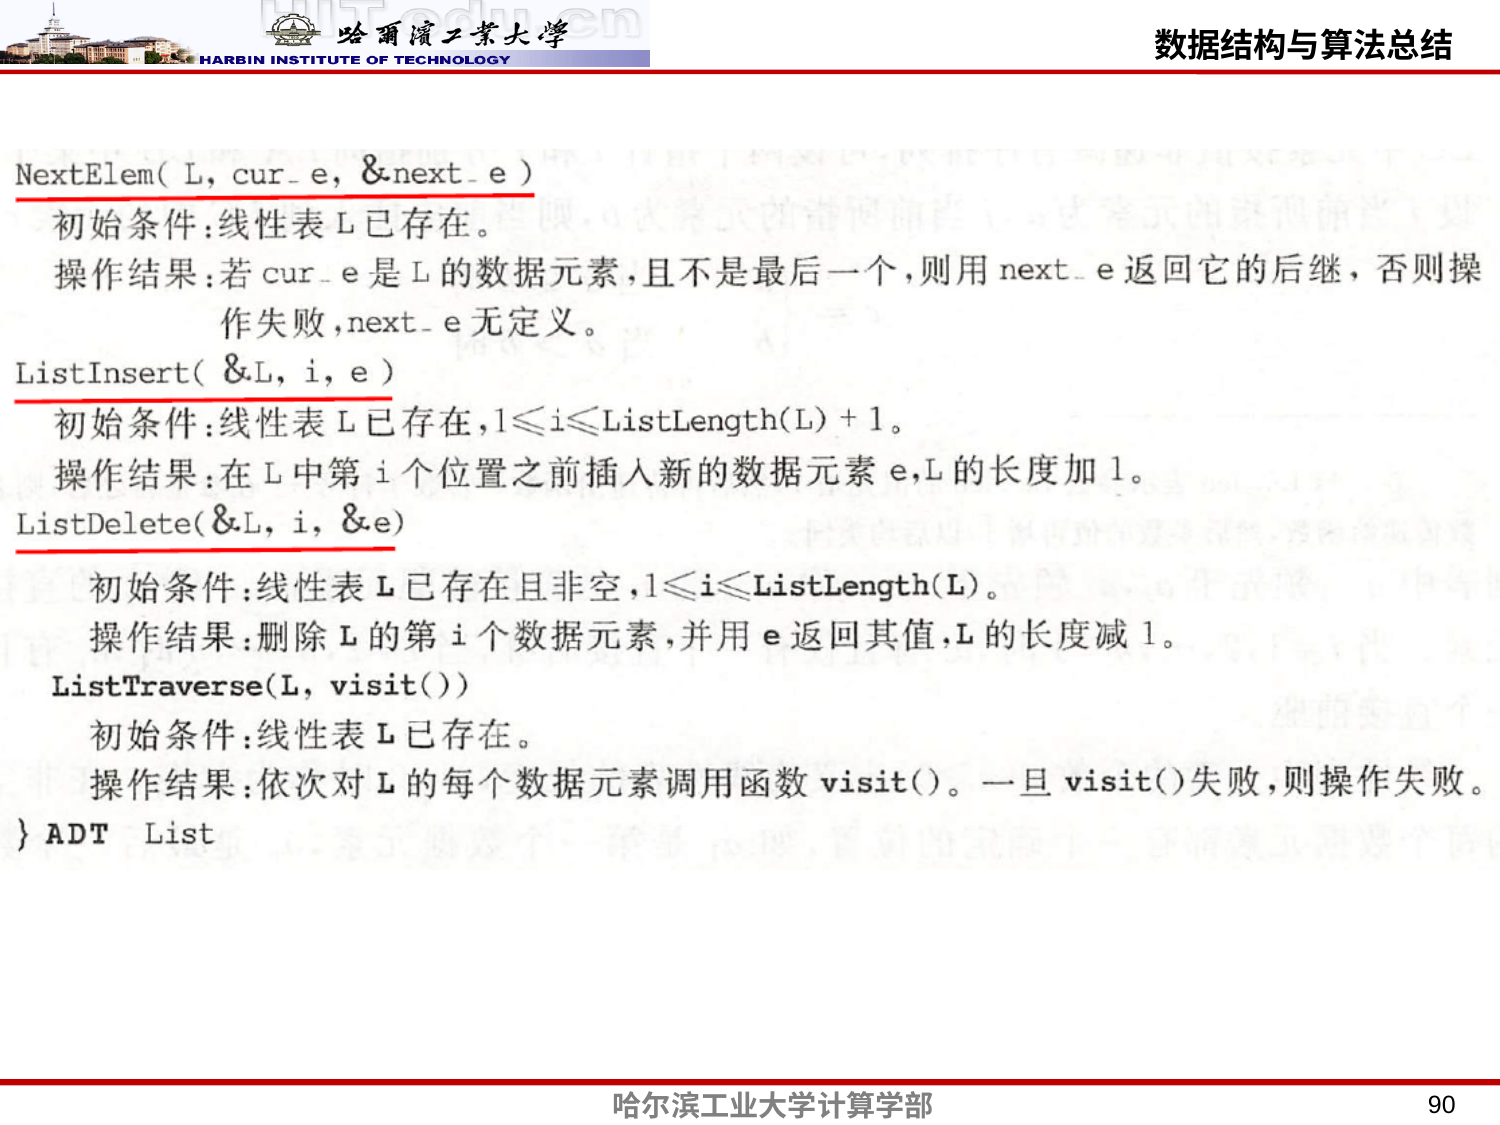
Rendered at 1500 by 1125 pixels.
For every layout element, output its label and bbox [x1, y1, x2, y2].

picture [0, 0, 650, 67]
picture [0, 149, 1500, 870]
